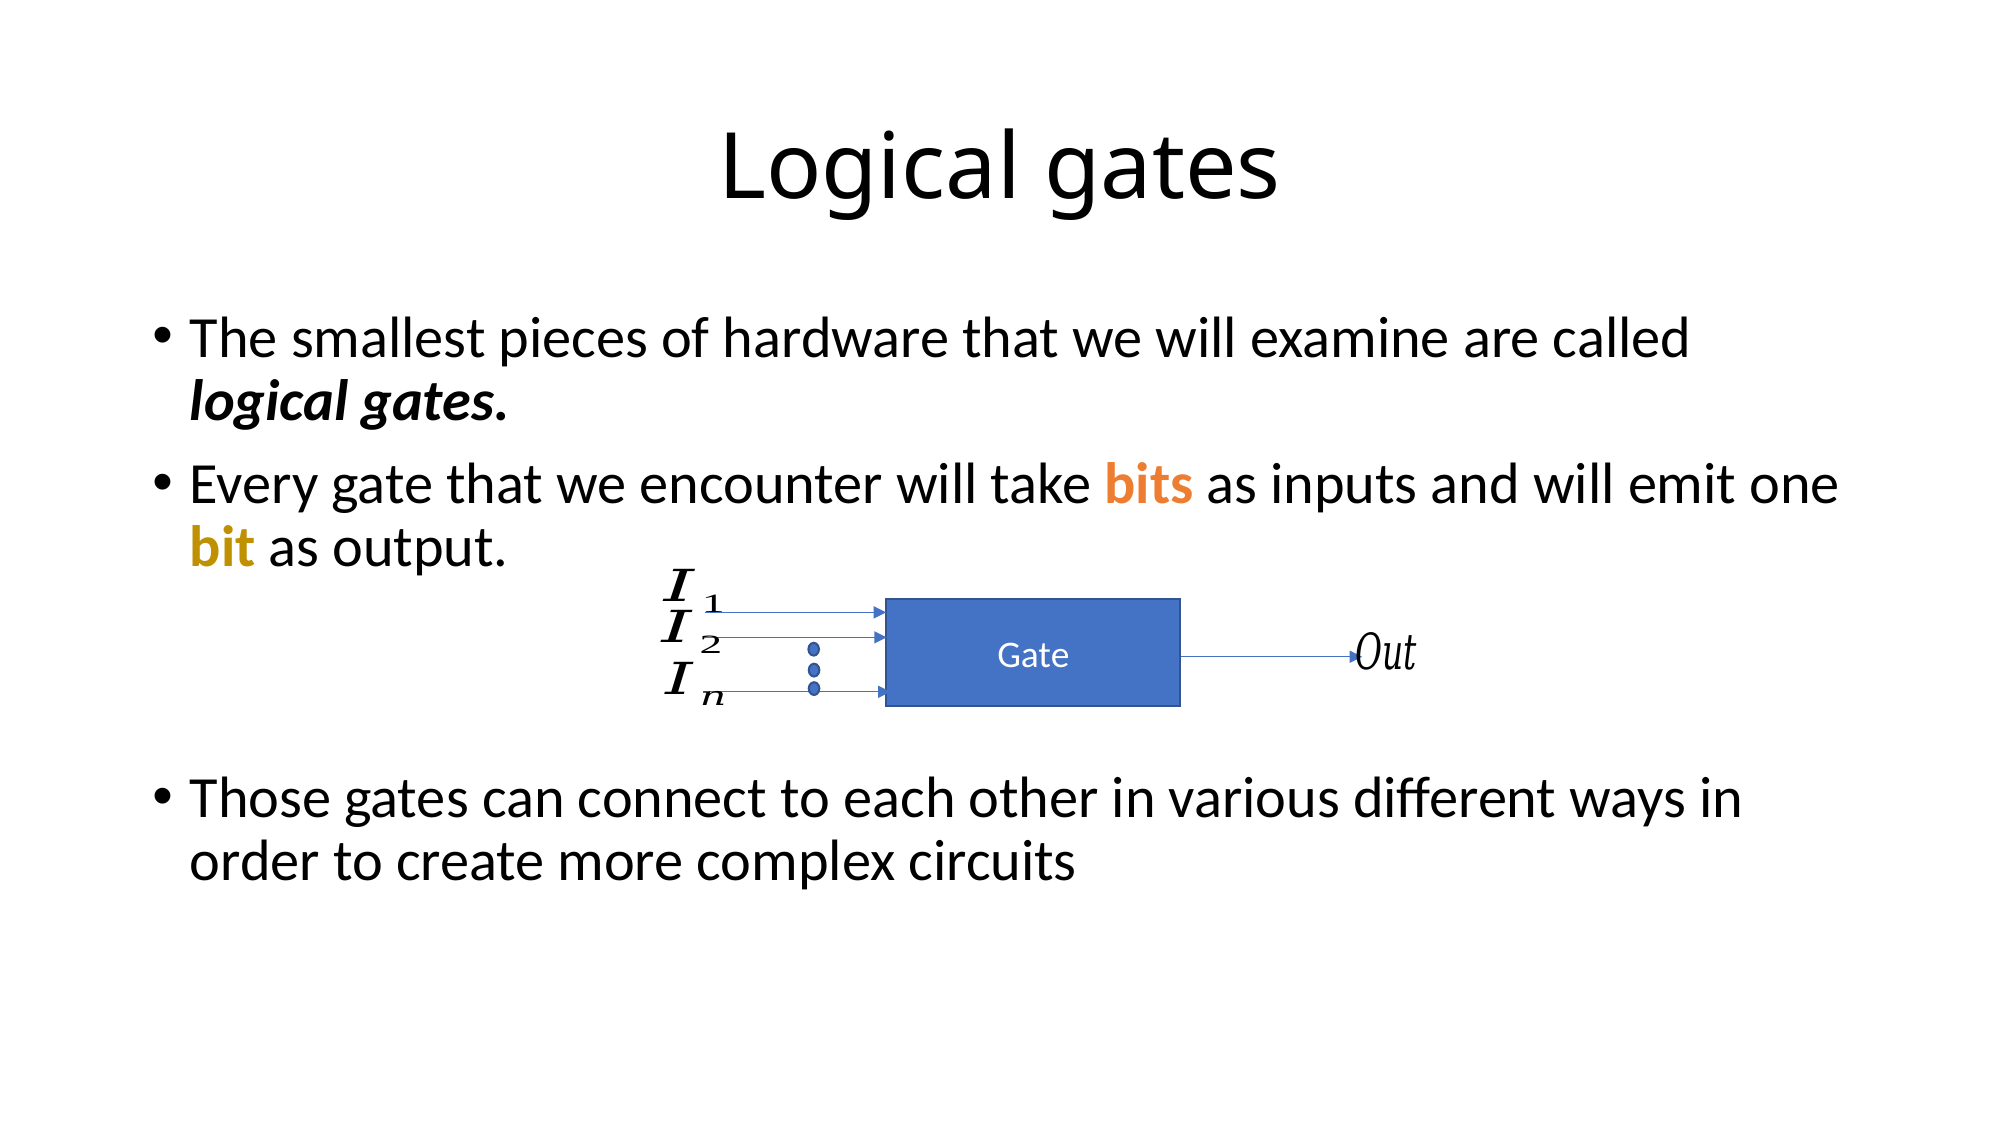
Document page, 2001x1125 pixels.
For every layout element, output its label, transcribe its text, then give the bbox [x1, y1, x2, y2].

text_box [808, 692, 820, 697]
list The smallest pieces of hardware that we will examine are called logical gates. Every gate that we encounter will take bits as inputs and will emit one bit as output. Those gates can connect to each other in various different ways in order to create more complex circuits [137, 299, 1863, 1014]
text_box [807, 662, 821, 678]
text_box Gate [885, 598, 1181, 707]
text_box [807, 681, 821, 691]
text_box [807, 641, 821, 657]
title Logical gates [137, 59, 1863, 278]
